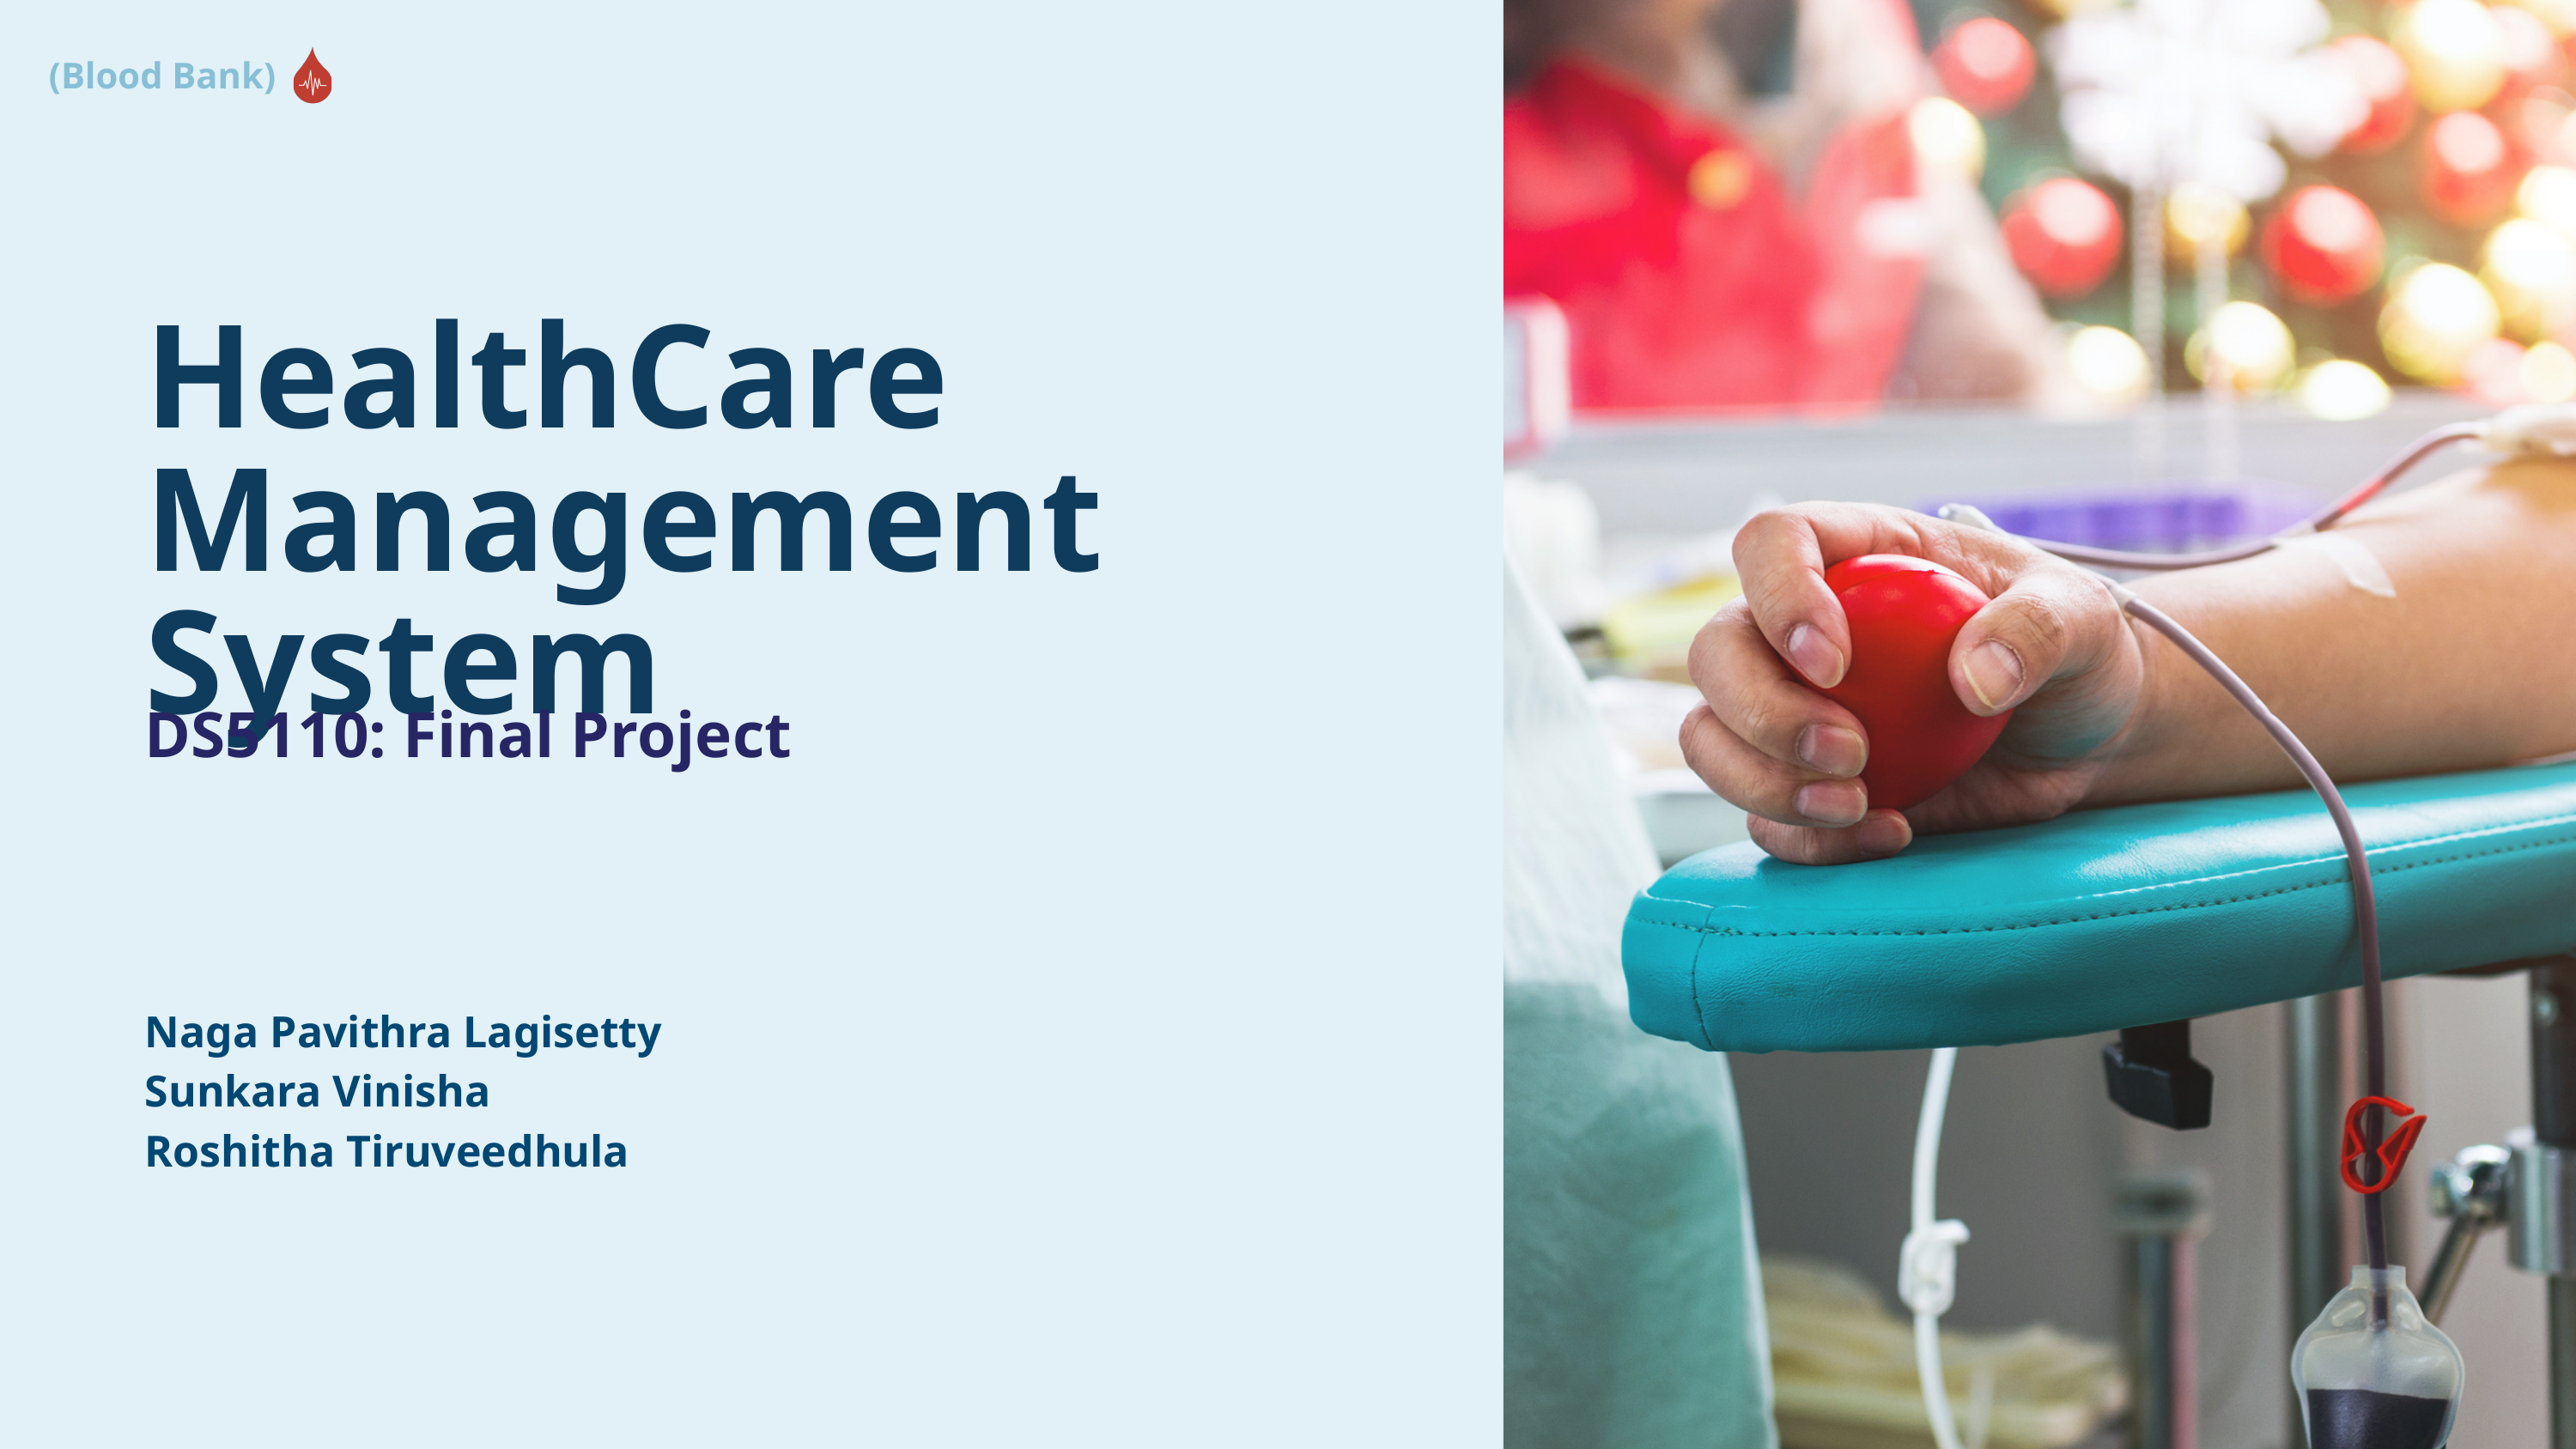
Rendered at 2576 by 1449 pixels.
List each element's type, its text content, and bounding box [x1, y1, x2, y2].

text_box DS5110: Final Project [144, 682, 829, 771]
text_box HealthCare Management System [144, 313, 1549, 743]
text_box (Blood Bank) [48, 45, 277, 96]
text_box [293, 46, 332, 104]
text_box [1503, 0, 2576, 1449]
text_box Naga Pavithra Lagisetty Sunkara Vinisha Roshitha Tiruveedhula [144, 995, 965, 1176]
